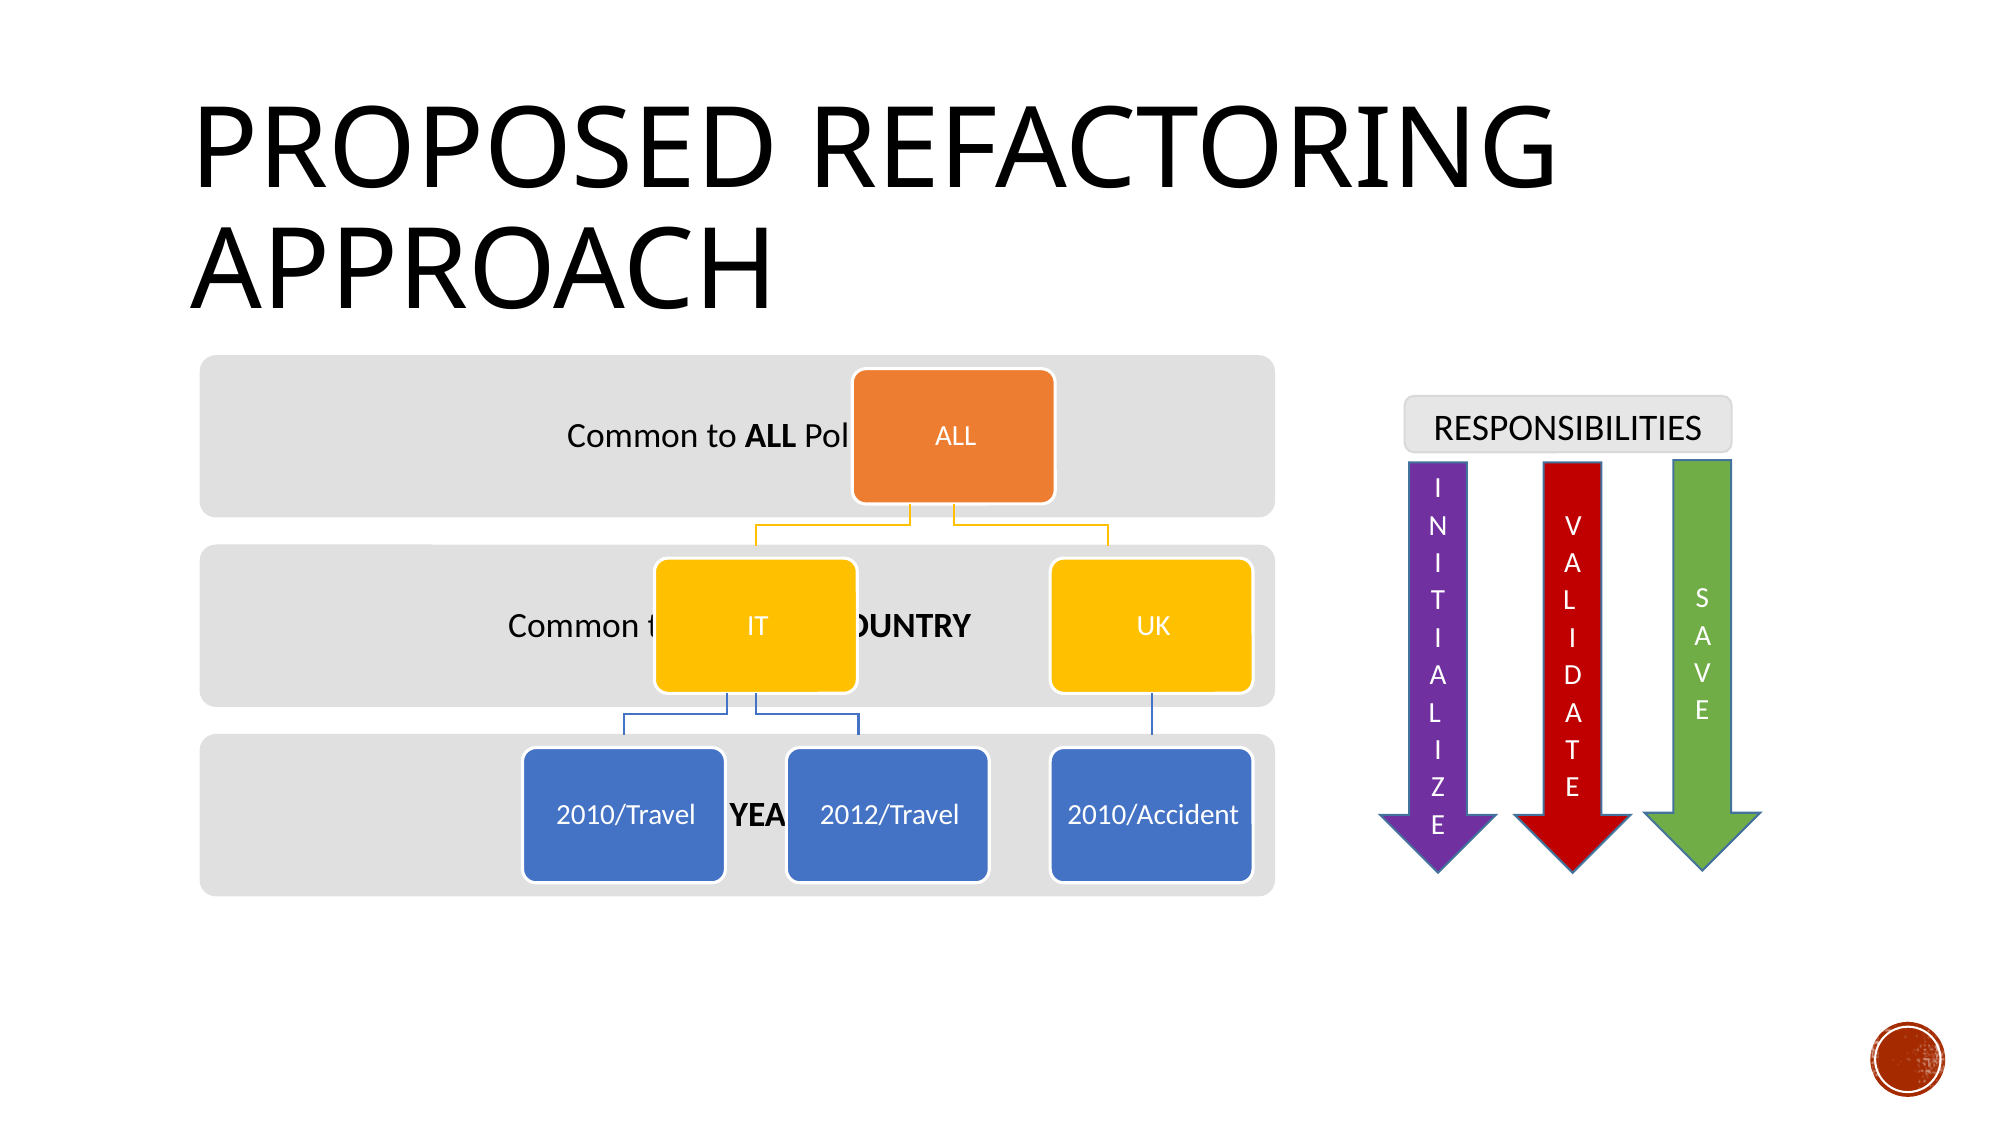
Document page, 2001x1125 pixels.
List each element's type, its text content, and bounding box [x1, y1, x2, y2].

title Proposed refactoring approach [175, 79, 1826, 344]
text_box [200, 295, 1274, 954]
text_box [1383, 399, 1759, 872]
